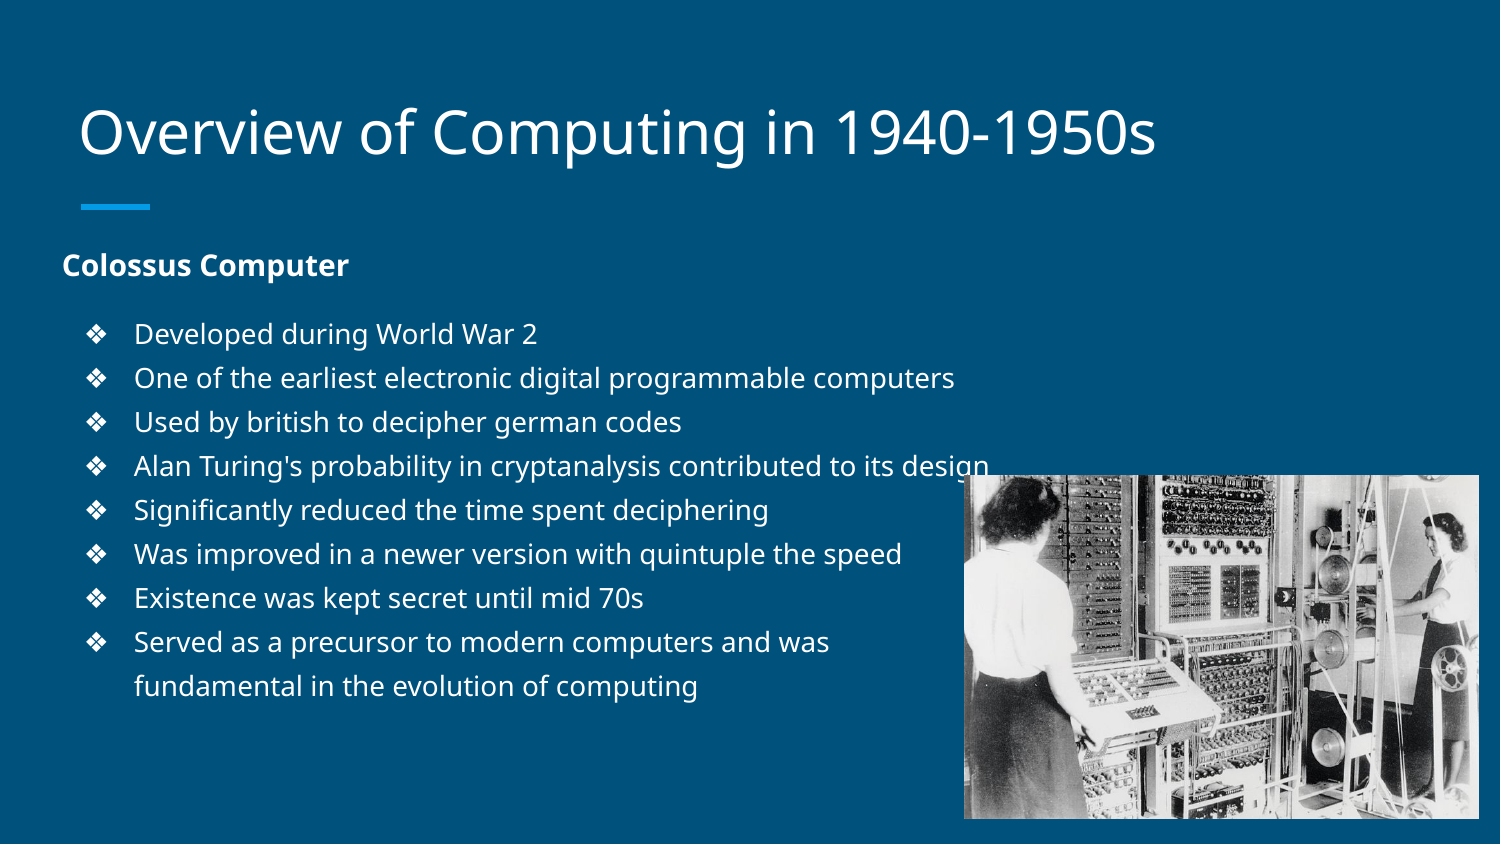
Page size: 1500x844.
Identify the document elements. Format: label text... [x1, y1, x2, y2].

list Colossus Computer Developed during World War 2 One of the earliest electronic digital programmable computers Used by british to decipher german codes Alan Turing's probability in cryptanalysis contributed to its design Significantly reduced the time spent deciphering Was improved in a newer version with quintuple the speed Existence was kept secret until mid 70s Served as a precursor to modern computers and was fundamental in the evolution of computing [46, 222, 1021, 728]
picture [964, 475, 1478, 818]
title Overview of Computing in 1940-1950s [63, 75, 1437, 188]
